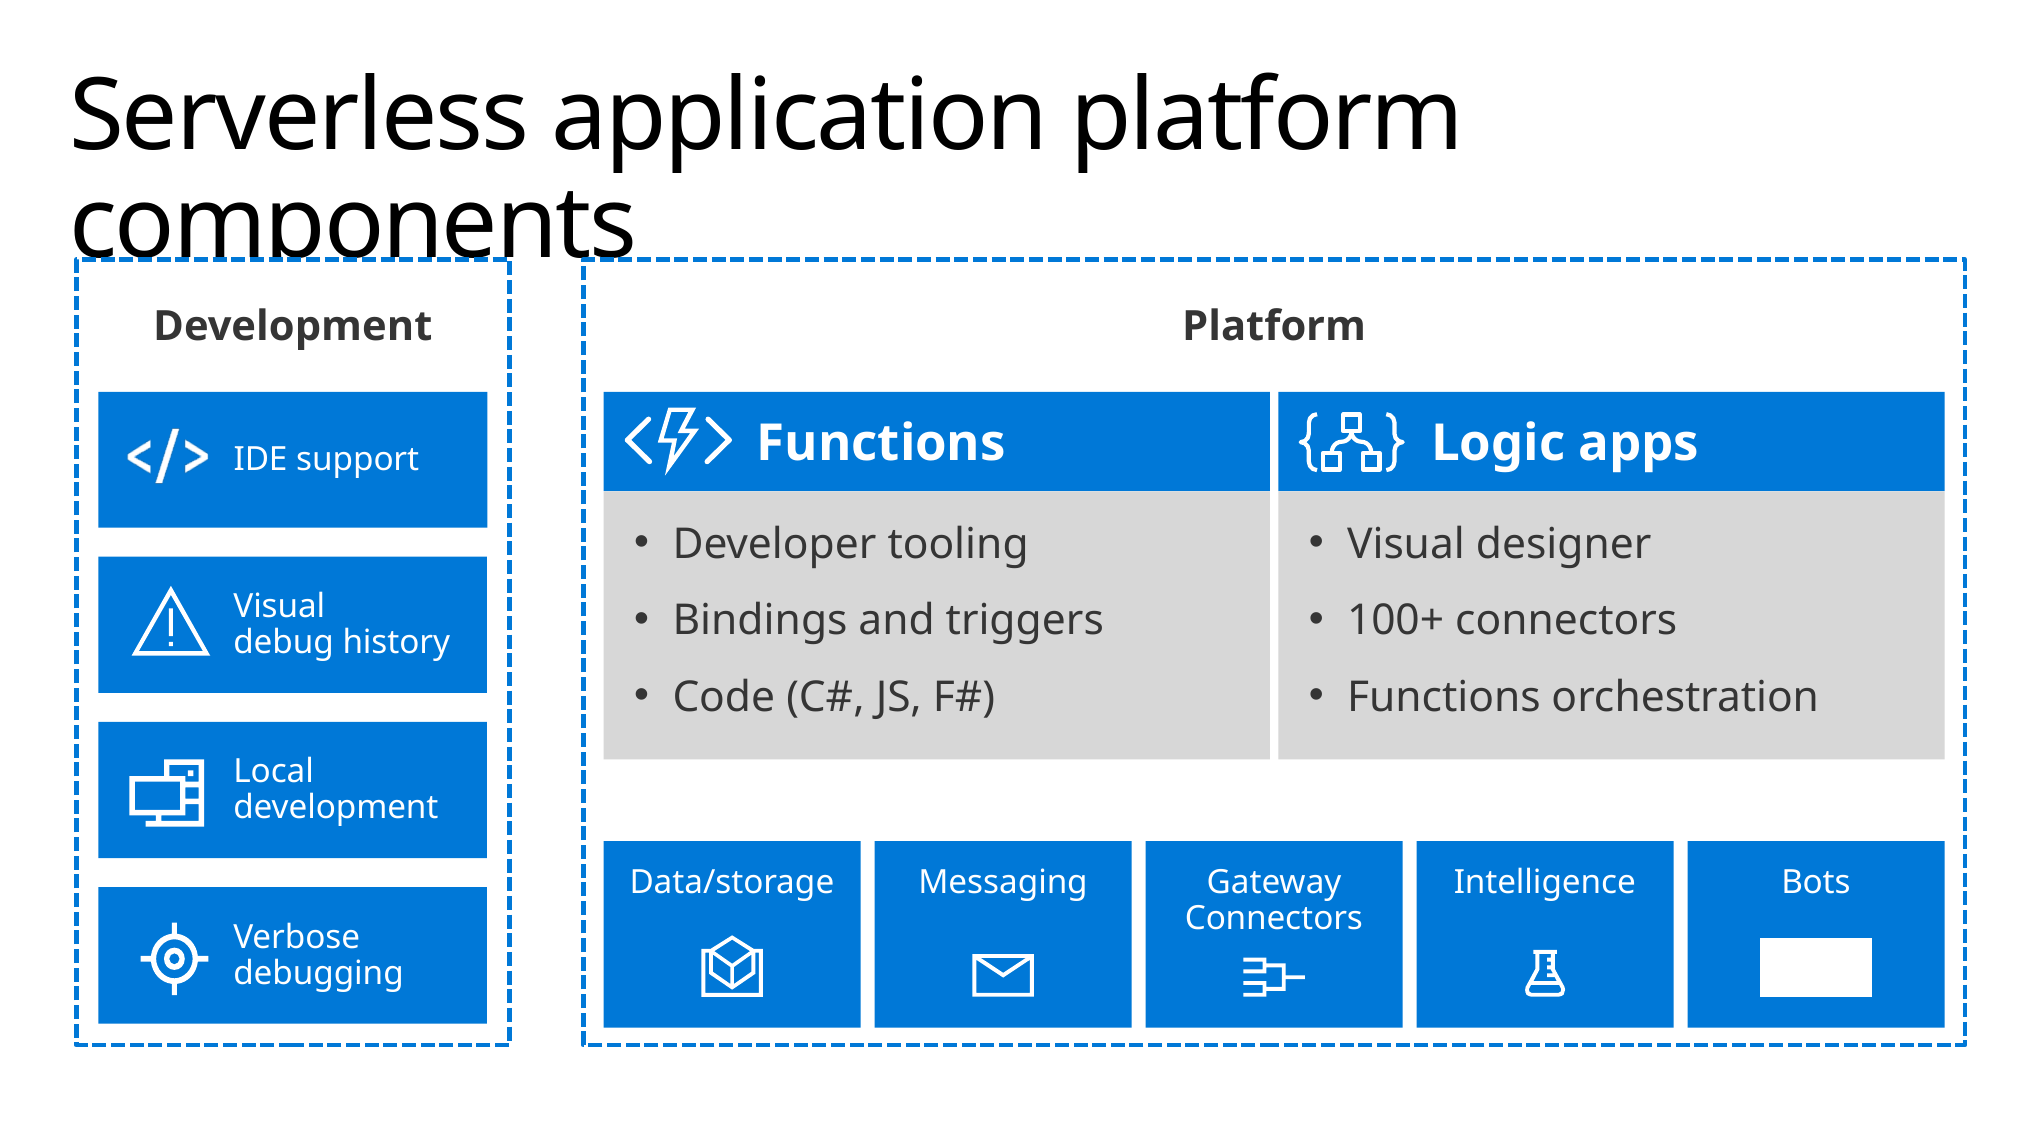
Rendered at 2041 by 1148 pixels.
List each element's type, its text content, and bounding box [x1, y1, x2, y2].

text_box Platform [583, 259, 1966, 1046]
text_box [627, 407, 730, 476]
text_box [1278, 391, 1945, 760]
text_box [1300, 413, 1403, 471]
title Serverless application platform components [45, 48, 1996, 199]
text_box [603, 840, 1945, 1028]
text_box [603, 391, 1271, 760]
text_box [76, 259, 510, 1046]
